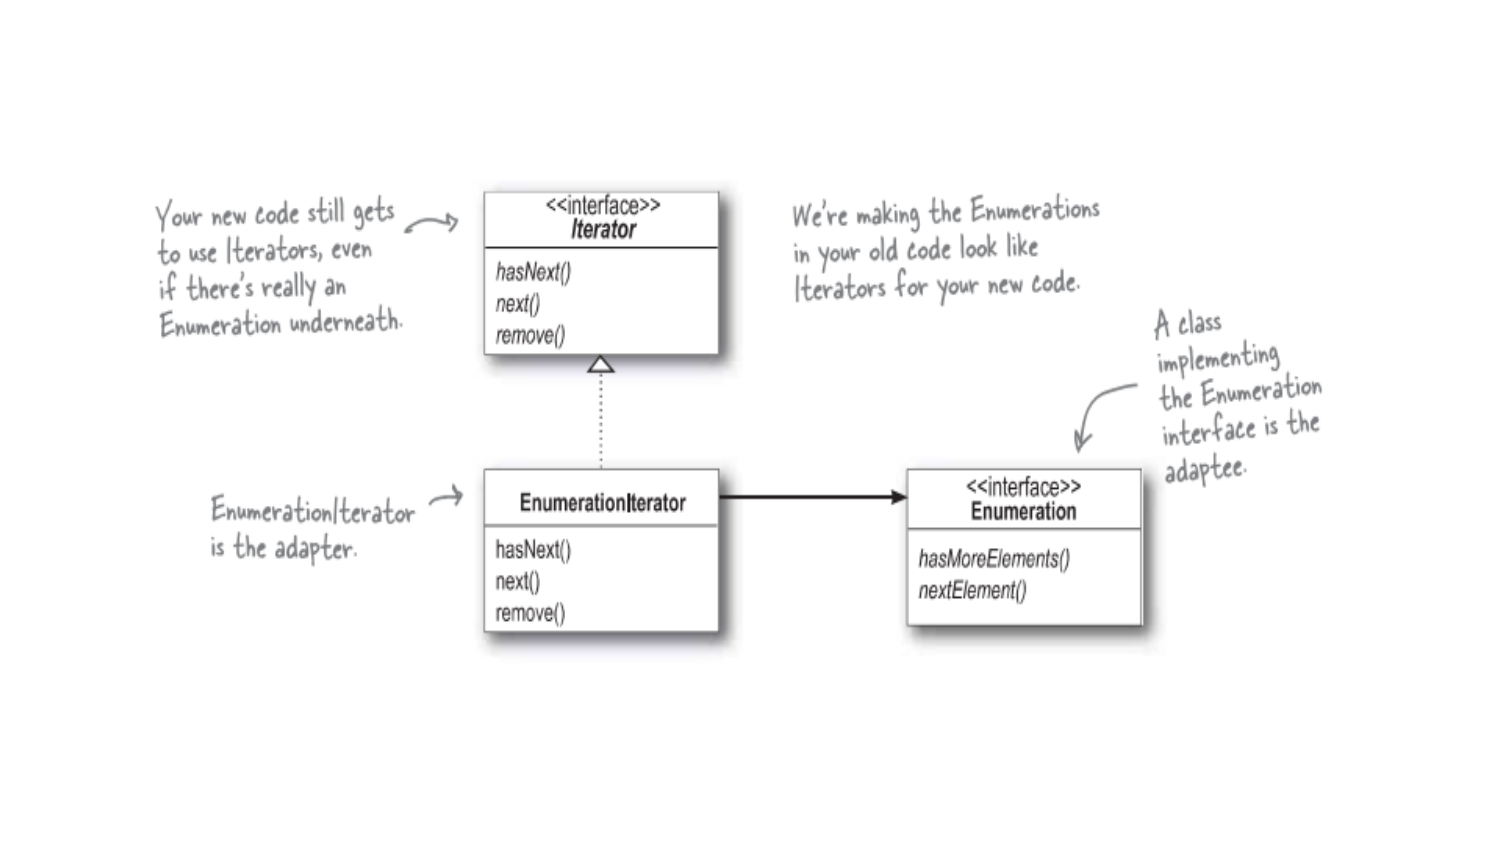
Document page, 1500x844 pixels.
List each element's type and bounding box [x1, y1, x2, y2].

picture [135, 163, 1365, 681]
